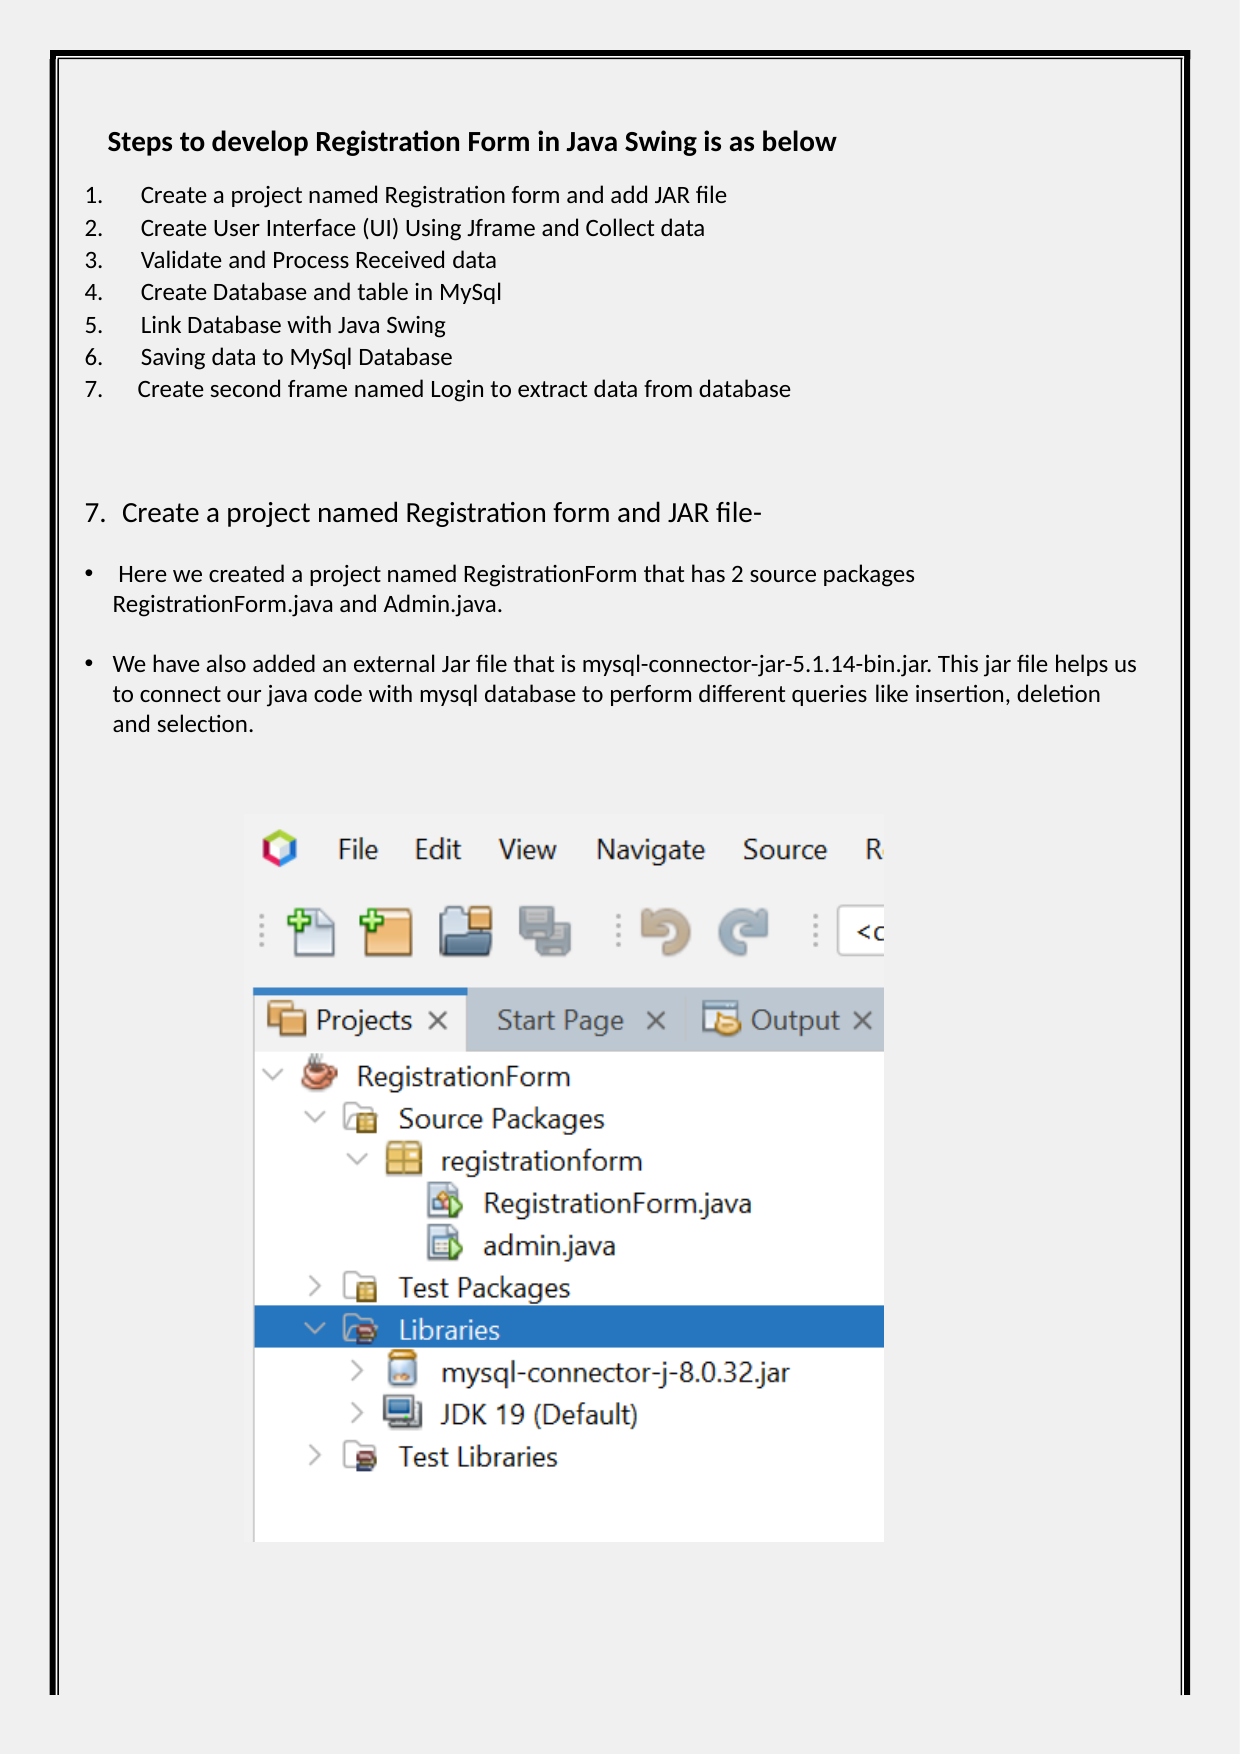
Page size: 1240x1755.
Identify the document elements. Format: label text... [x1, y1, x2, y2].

picture [244, 814, 885, 1542]
text_box Steps to develop Registration Form in Java Swing is as below Create a project named Registration form and add JAR file Create User Interface (UI) Using Jframe and Collect data Validate and Process Received data Create Database and table in MySql Link Database with Java Swing Saving data to MySql Database 7. Create second frame named Login to extract data from database Create a project named Registration form and JAR file- Here we created a project named RegistrationForm that has 2 source packages RegistrationForm.java and Admin.java. We have also added an external Jar file that is mysql-connector-jar-5.1.14-bin.jar. This jar file helps us to connect our java code with mysql database to perform different queries like insertion, deletion and selection. [69, 114, 1158, 880]
